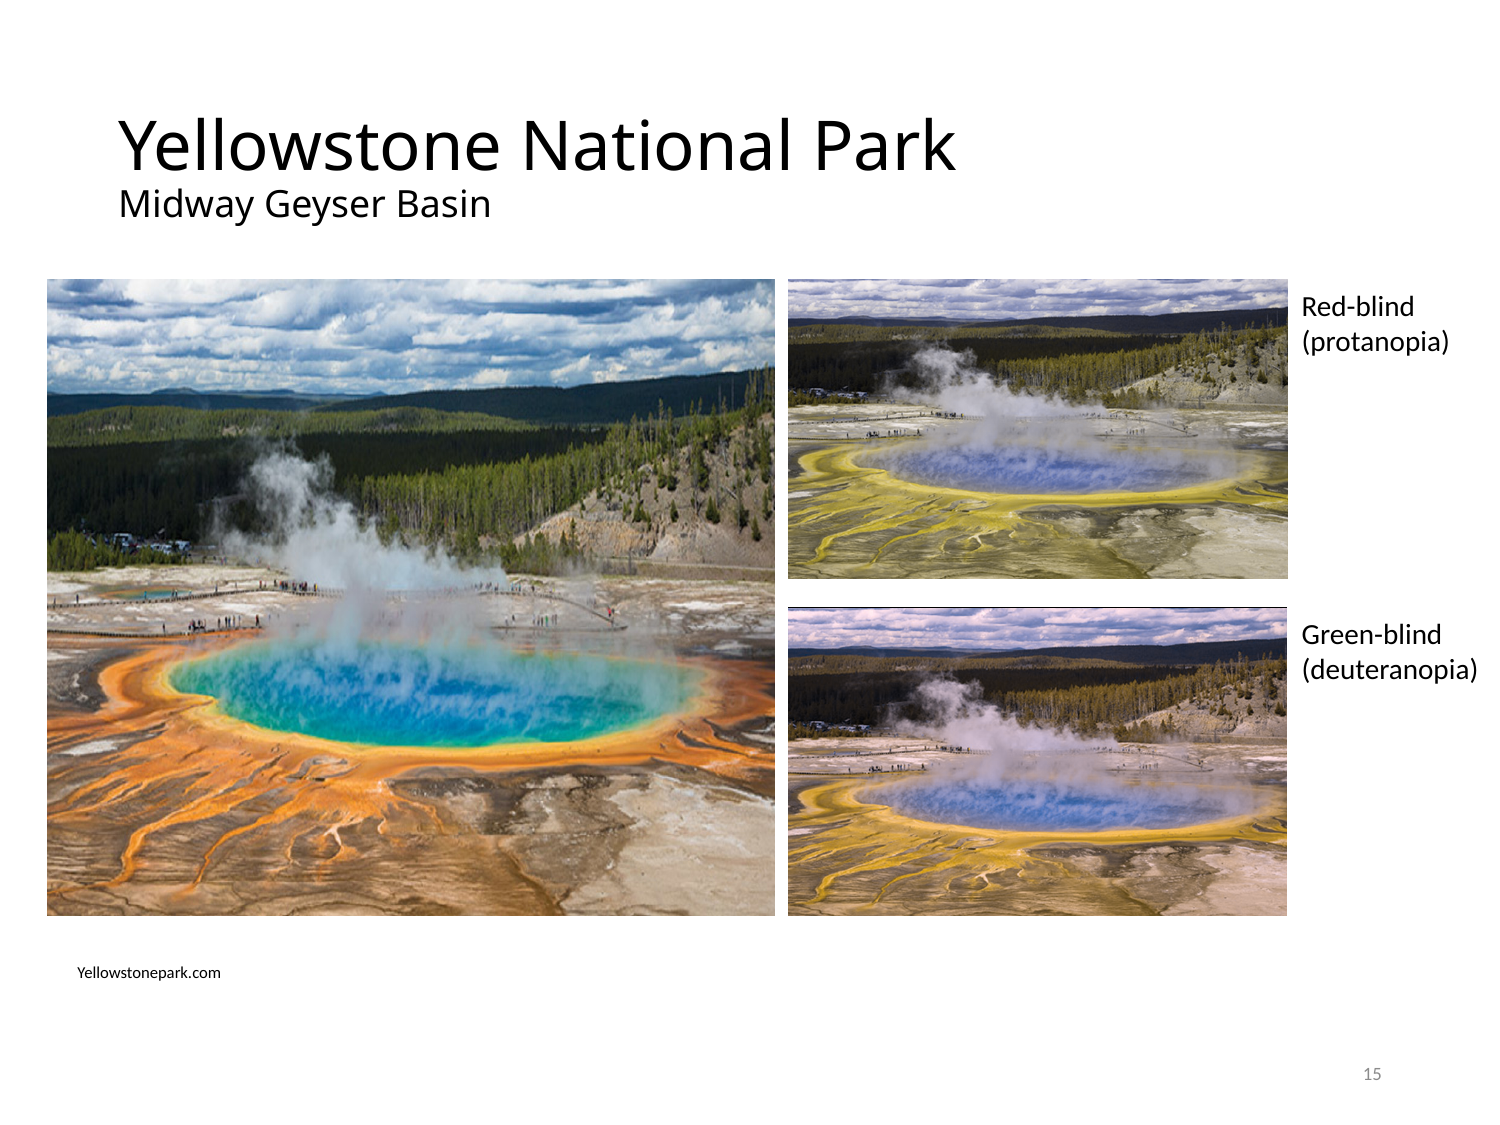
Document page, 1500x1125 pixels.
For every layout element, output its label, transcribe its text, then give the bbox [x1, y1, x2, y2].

text_box Red-blind (protanopia) [1288, 279, 1497, 365]
title Yellowstone National Park Midway Geyser Basin [103, 59, 1397, 278]
slide_number 15 [1059, 1042, 1397, 1103]
text_box Yellowstonepark.com [62, 954, 237, 990]
picture [47, 279, 775, 916]
picture [788, 279, 1288, 916]
text_box Green-blind (deuteranopia) [1287, 607, 1497, 693]
